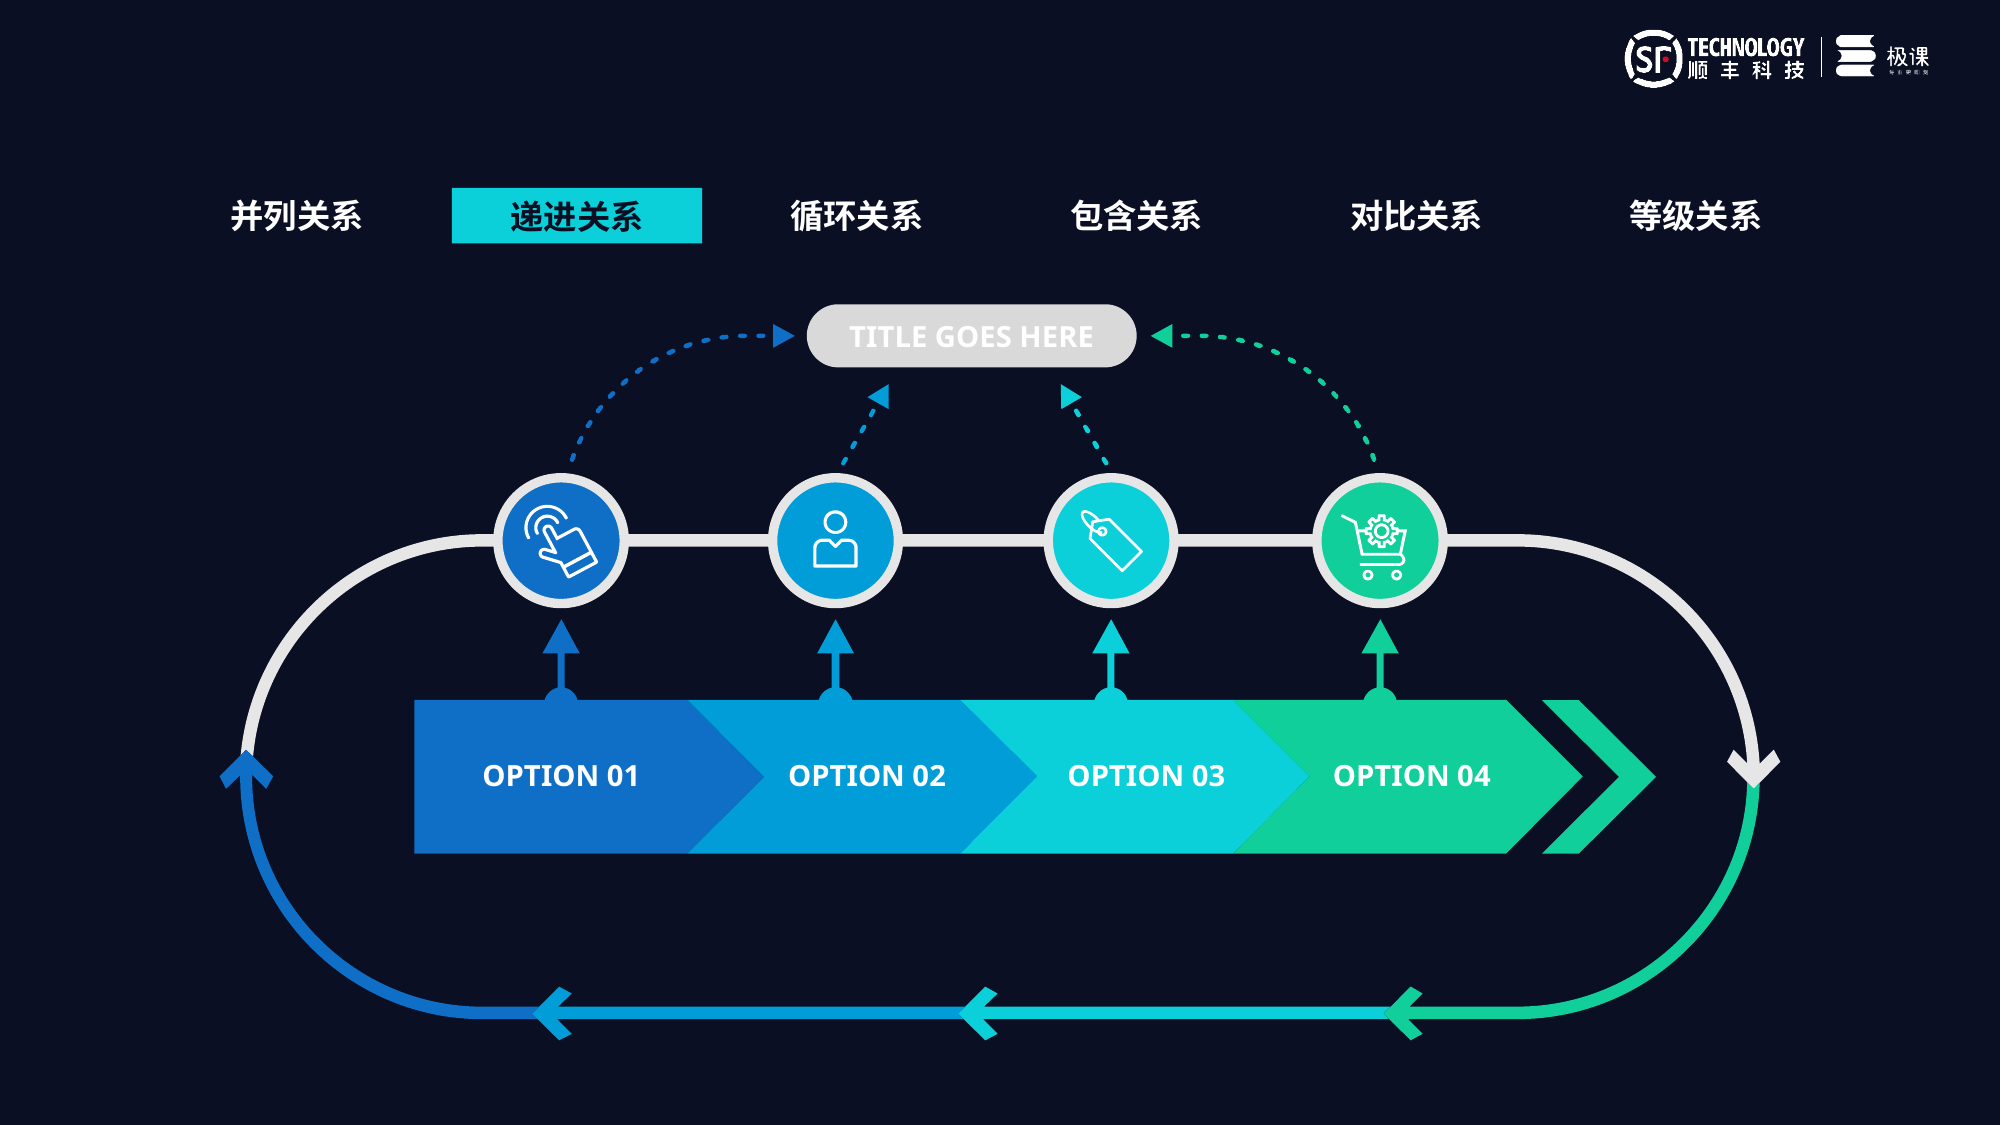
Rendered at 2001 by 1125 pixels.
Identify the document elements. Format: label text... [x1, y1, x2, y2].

text_box [899, 534, 1048, 547]
text_box [1271, 348, 1280, 355]
text_box [595, 405, 604, 414]
text_box [1092, 440, 1100, 450]
text_box [1080, 510, 1143, 573]
text_box [585, 419, 593, 429]
text_box [1303, 367, 1312, 375]
text_box [719, 334, 729, 340]
text_box [1181, 333, 1191, 339]
text_box [1092, 619, 1130, 722]
text_box [532, 986, 964, 1041]
text_box [666, 348, 676, 355]
text_box [240, 534, 498, 756]
text_box OPTION 03 [1037, 757, 1233, 793]
text_box [772, 477, 899, 604]
picture [1607, 0, 1822, 133]
text_box OPTION 02 [758, 757, 977, 793]
text_box [634, 366, 643, 374]
text_box [1060, 384, 1082, 410]
text_box [868, 408, 876, 418]
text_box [1340, 514, 1408, 581]
text_box 包含关系 [1011, 187, 1262, 243]
picture [1834, 35, 1929, 92]
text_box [1233, 699, 1656, 854]
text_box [524, 504, 598, 579]
text_box [1362, 436, 1370, 445]
text_box [1370, 453, 1377, 462]
text_box [1443, 534, 1781, 788]
text_box [687, 699, 1036, 854]
text_box TITLE GOES HERE [806, 304, 1137, 368]
text_box [624, 534, 772, 547]
text_box [1287, 357, 1297, 364]
text_box 递进关系 [451, 187, 703, 244]
text_box [1150, 323, 1173, 348]
text_box [1353, 419, 1361, 429]
text_box [607, 390, 616, 399]
text_box [701, 337, 711, 343]
text_box [542, 619, 580, 722]
text_box [1331, 390, 1339, 399]
text_box [958, 986, 1390, 1041]
text_box 并列关系 [191, 187, 403, 243]
text_box [1101, 456, 1109, 466]
text_box [867, 384, 889, 410]
text_box [1083, 424, 1091, 434]
text_box [1235, 337, 1246, 343]
text_box [773, 323, 795, 348]
text_box [576, 436, 584, 445]
text_box [1343, 405, 1351, 414]
text_box [650, 356, 659, 364]
text_box [219, 749, 538, 1020]
text_box [1199, 333, 1209, 339]
text_box [1218, 334, 1227, 340]
text_box [737, 333, 747, 339]
text_box [1253, 342, 1263, 349]
text_box [1174, 534, 1317, 547]
text_box [1383, 782, 1760, 1041]
text_box [620, 378, 629, 386]
text_box [1073, 408, 1081, 418]
text_box [817, 619, 855, 722]
text_box [859, 424, 867, 434]
text_box [841, 456, 848, 466]
text_box [683, 342, 693, 349]
text_box 等级关系 [1571, 187, 1822, 243]
text_box OPTION 01 [452, 757, 671, 793]
text_box [1361, 619, 1399, 699]
text_box 循环关系 [731, 187, 982, 243]
text_box [497, 477, 625, 604]
text_box [1048, 477, 1175, 604]
text_box 对比关系 [1291, 187, 1542, 243]
text_box [414, 699, 758, 854]
text_box [960, 699, 1233, 854]
text_box [756, 333, 766, 339]
text_box [1317, 378, 1326, 386]
text_box [570, 453, 576, 462]
text_box [1316, 477, 1444, 604]
text_box [850, 440, 858, 450]
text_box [813, 510, 858, 568]
